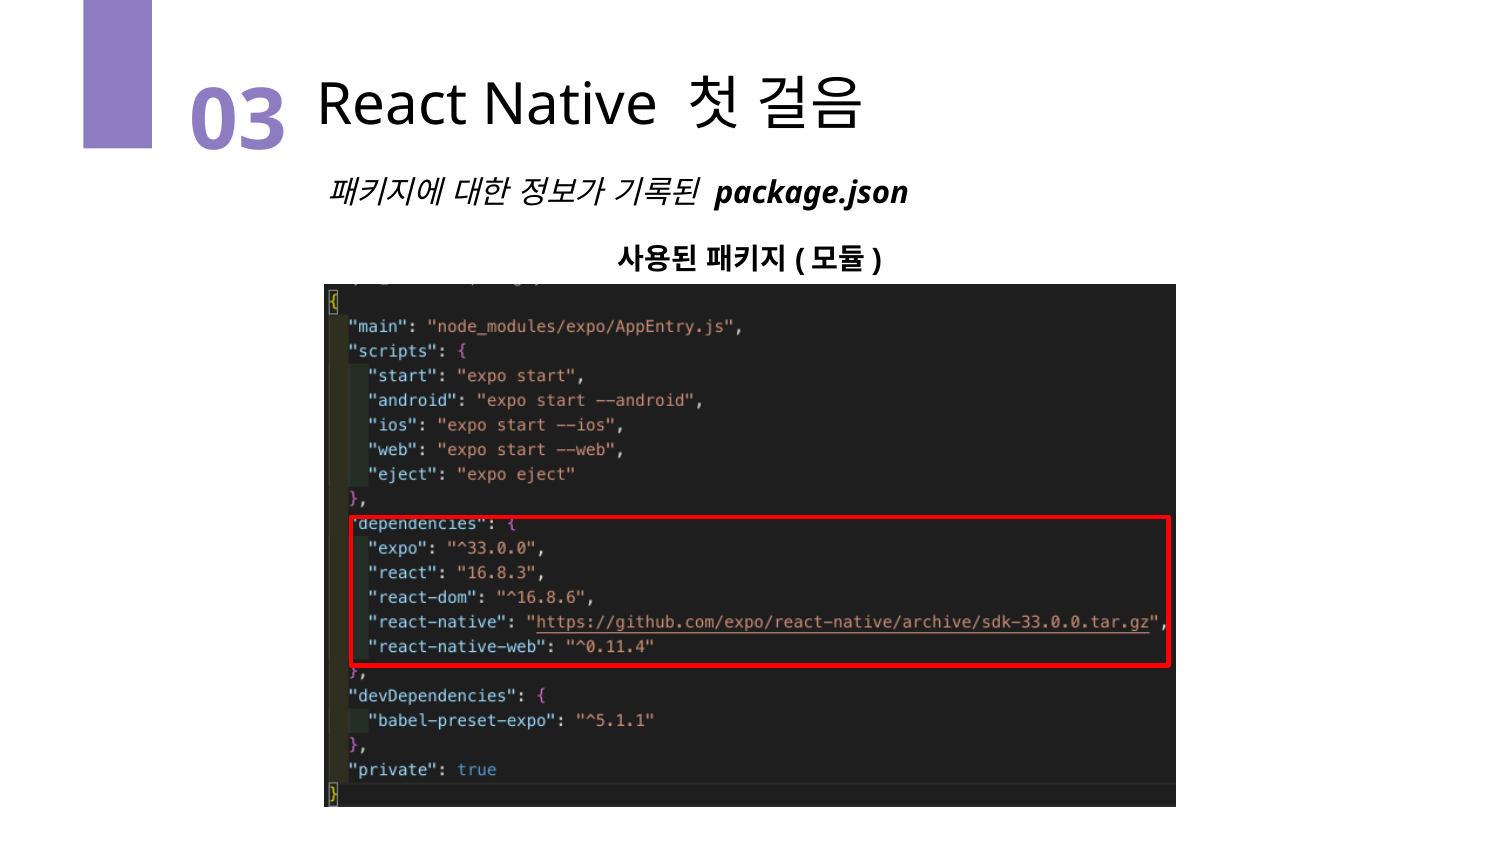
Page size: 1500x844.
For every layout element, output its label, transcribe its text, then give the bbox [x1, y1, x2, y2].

text_box 03 [154, 58, 299, 153]
text_box React Native 첫 걸음 [305, 58, 1256, 162]
text_box [83, 0, 152, 149]
text_box 패키지에 대한 정보가 기록된 package.json [316, 148, 1500, 211]
text_box 사용된 패키지(모듈) [456, 228, 1044, 266]
picture [324, 283, 1176, 807]
